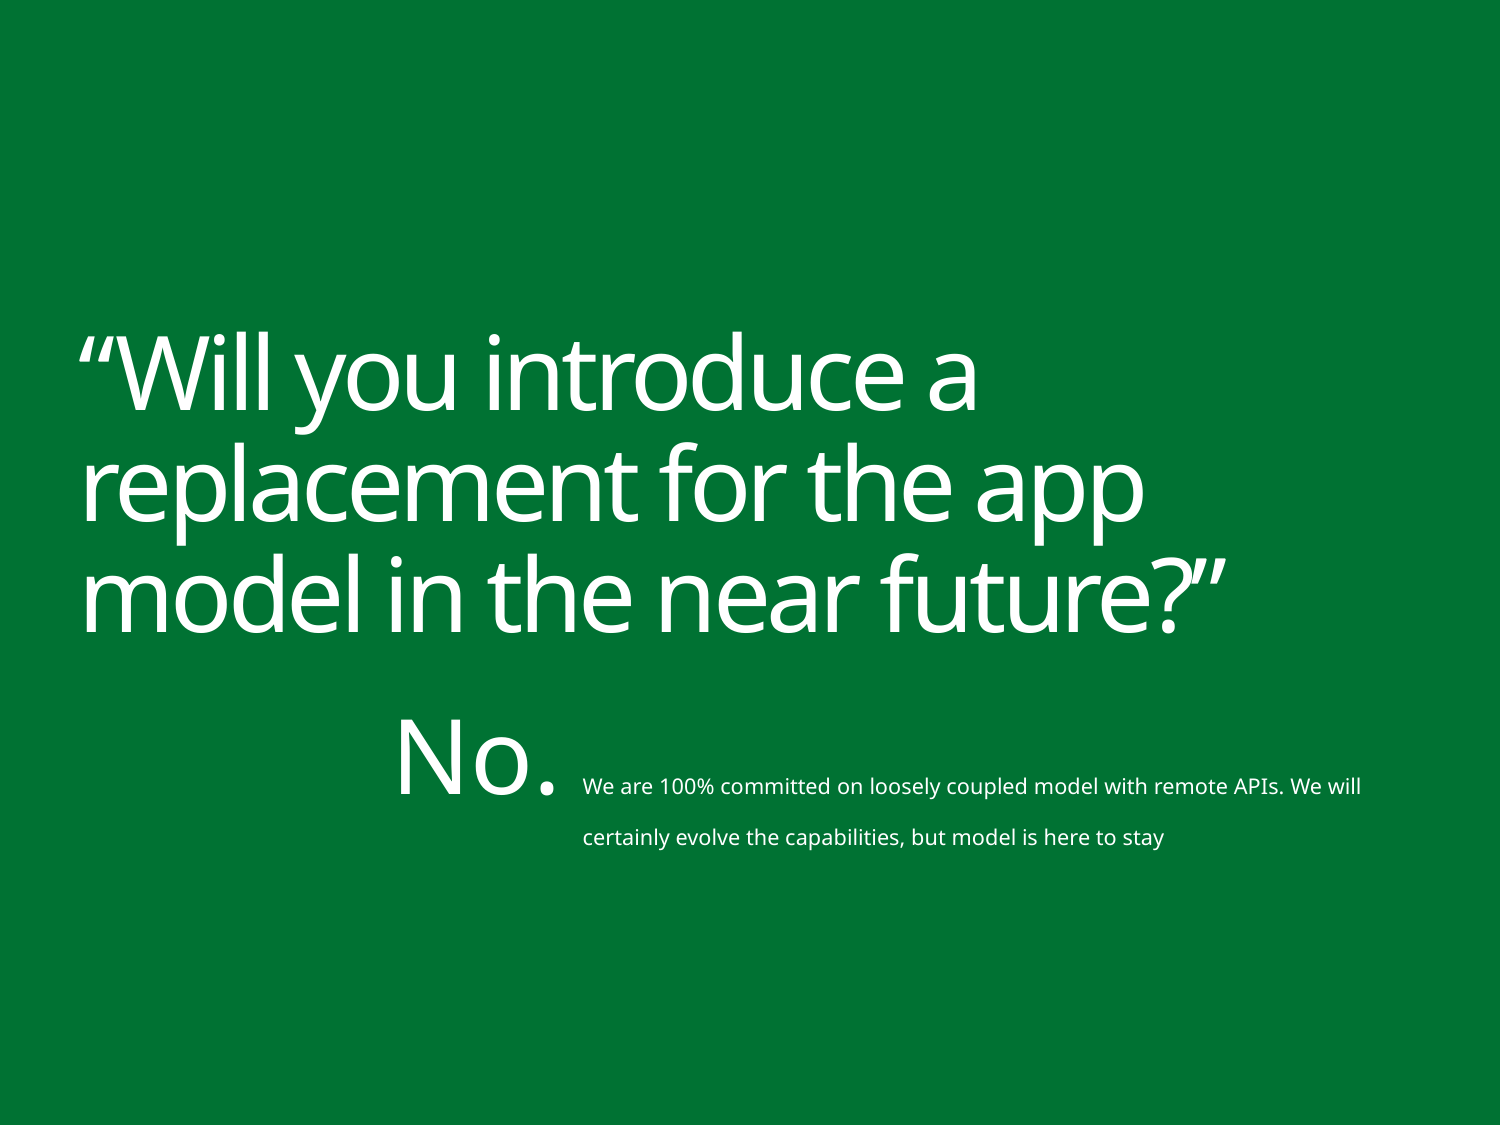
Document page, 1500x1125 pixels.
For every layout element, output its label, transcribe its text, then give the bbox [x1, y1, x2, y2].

title “Will you introduce a replacement for the app model in the near future?” [63, 462, 1436, 663]
text_box We are 100% committed on loosely coupled model with remote APIs. We will certainly evolve the capabilities, but model is here to stay [567, 740, 1398, 858]
text_box No. [376, 562, 577, 823]
